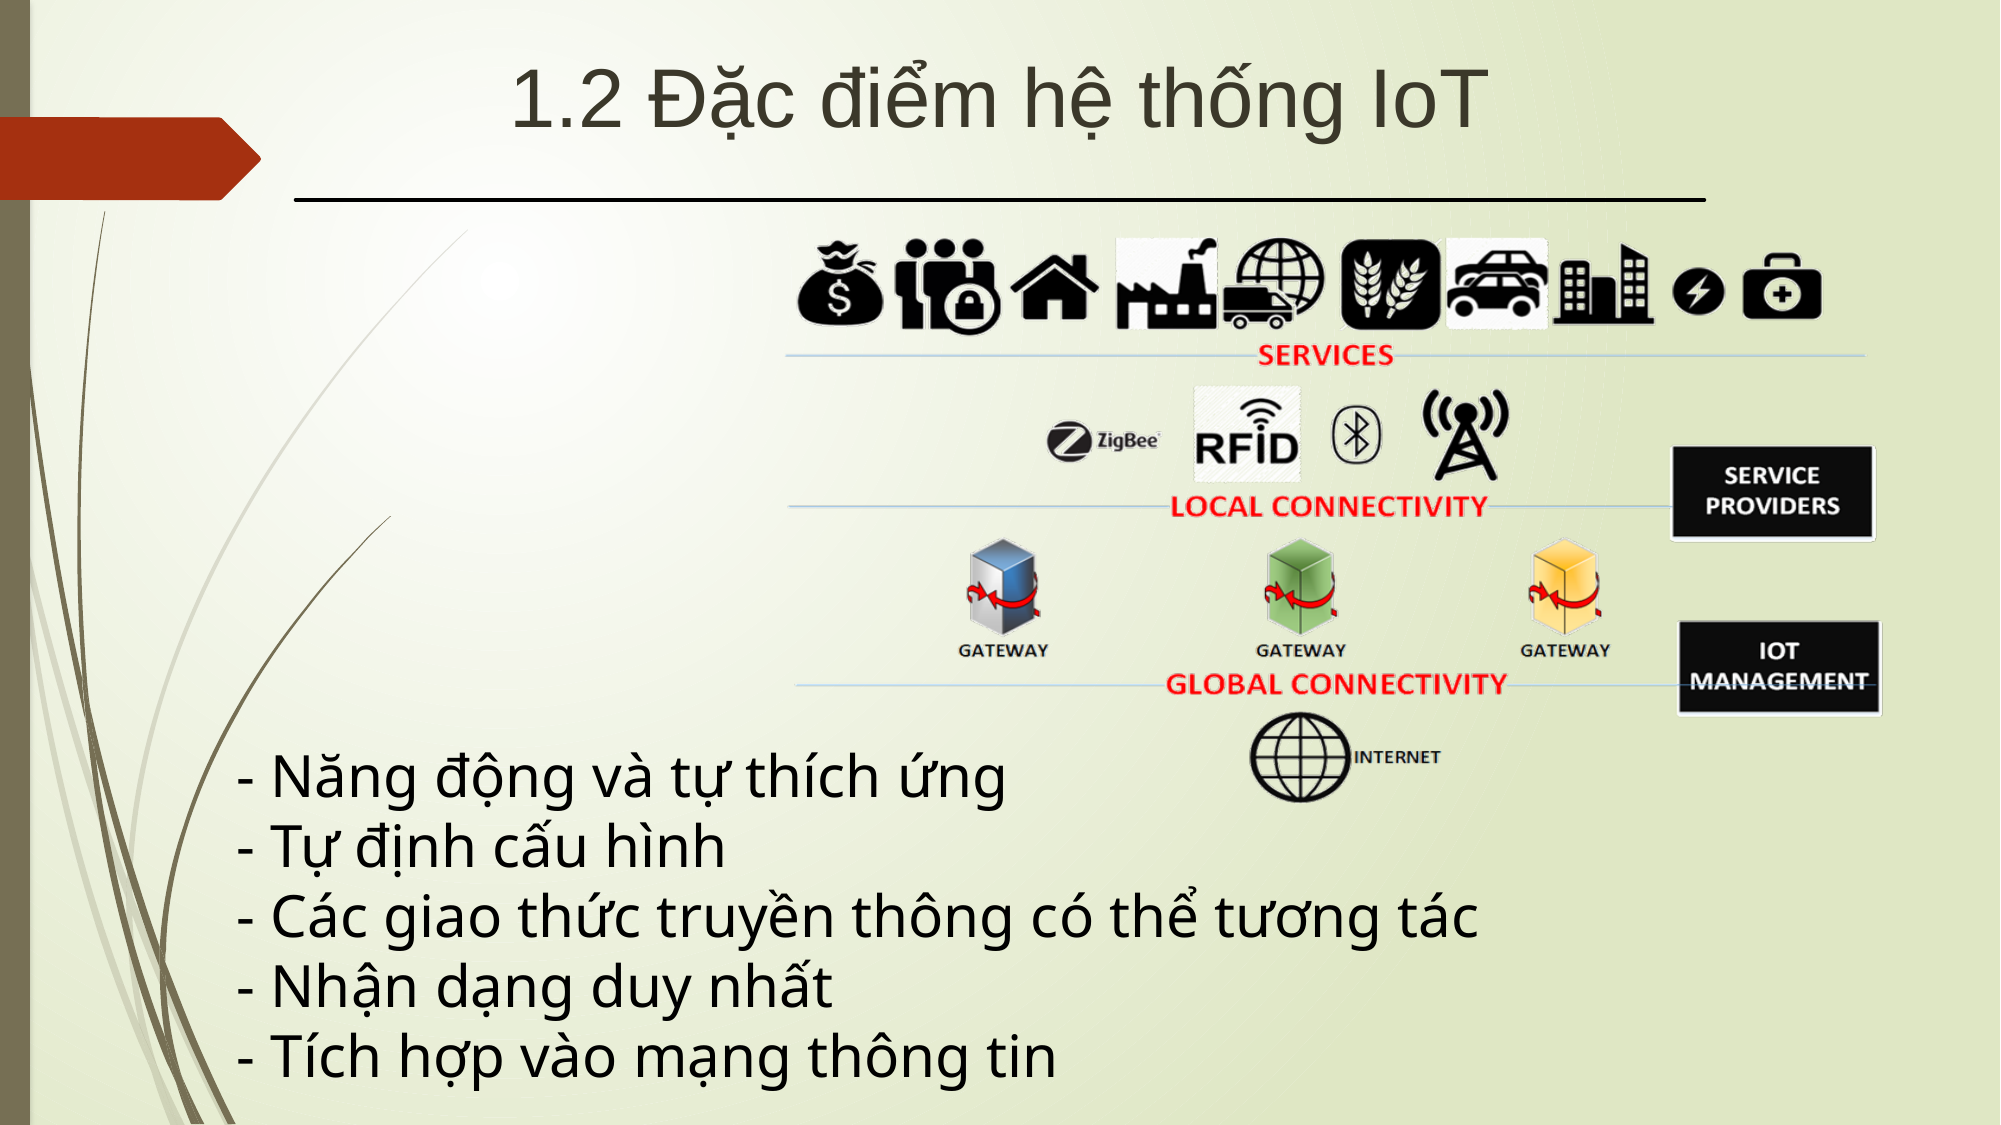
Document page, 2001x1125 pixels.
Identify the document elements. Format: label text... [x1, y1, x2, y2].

text_box - Năng động và tự thích ứng - Tự định cấu hình - Các giao thức truyền thông có thể tương tác - Nhận dạng duy nhất - Tích hợp vào mạng thông tin [221, 731, 1652, 1097]
title 1.2 Đặc điểm hệ thống IoT [249, 24, 1750, 163]
picture [783, 237, 1885, 805]
